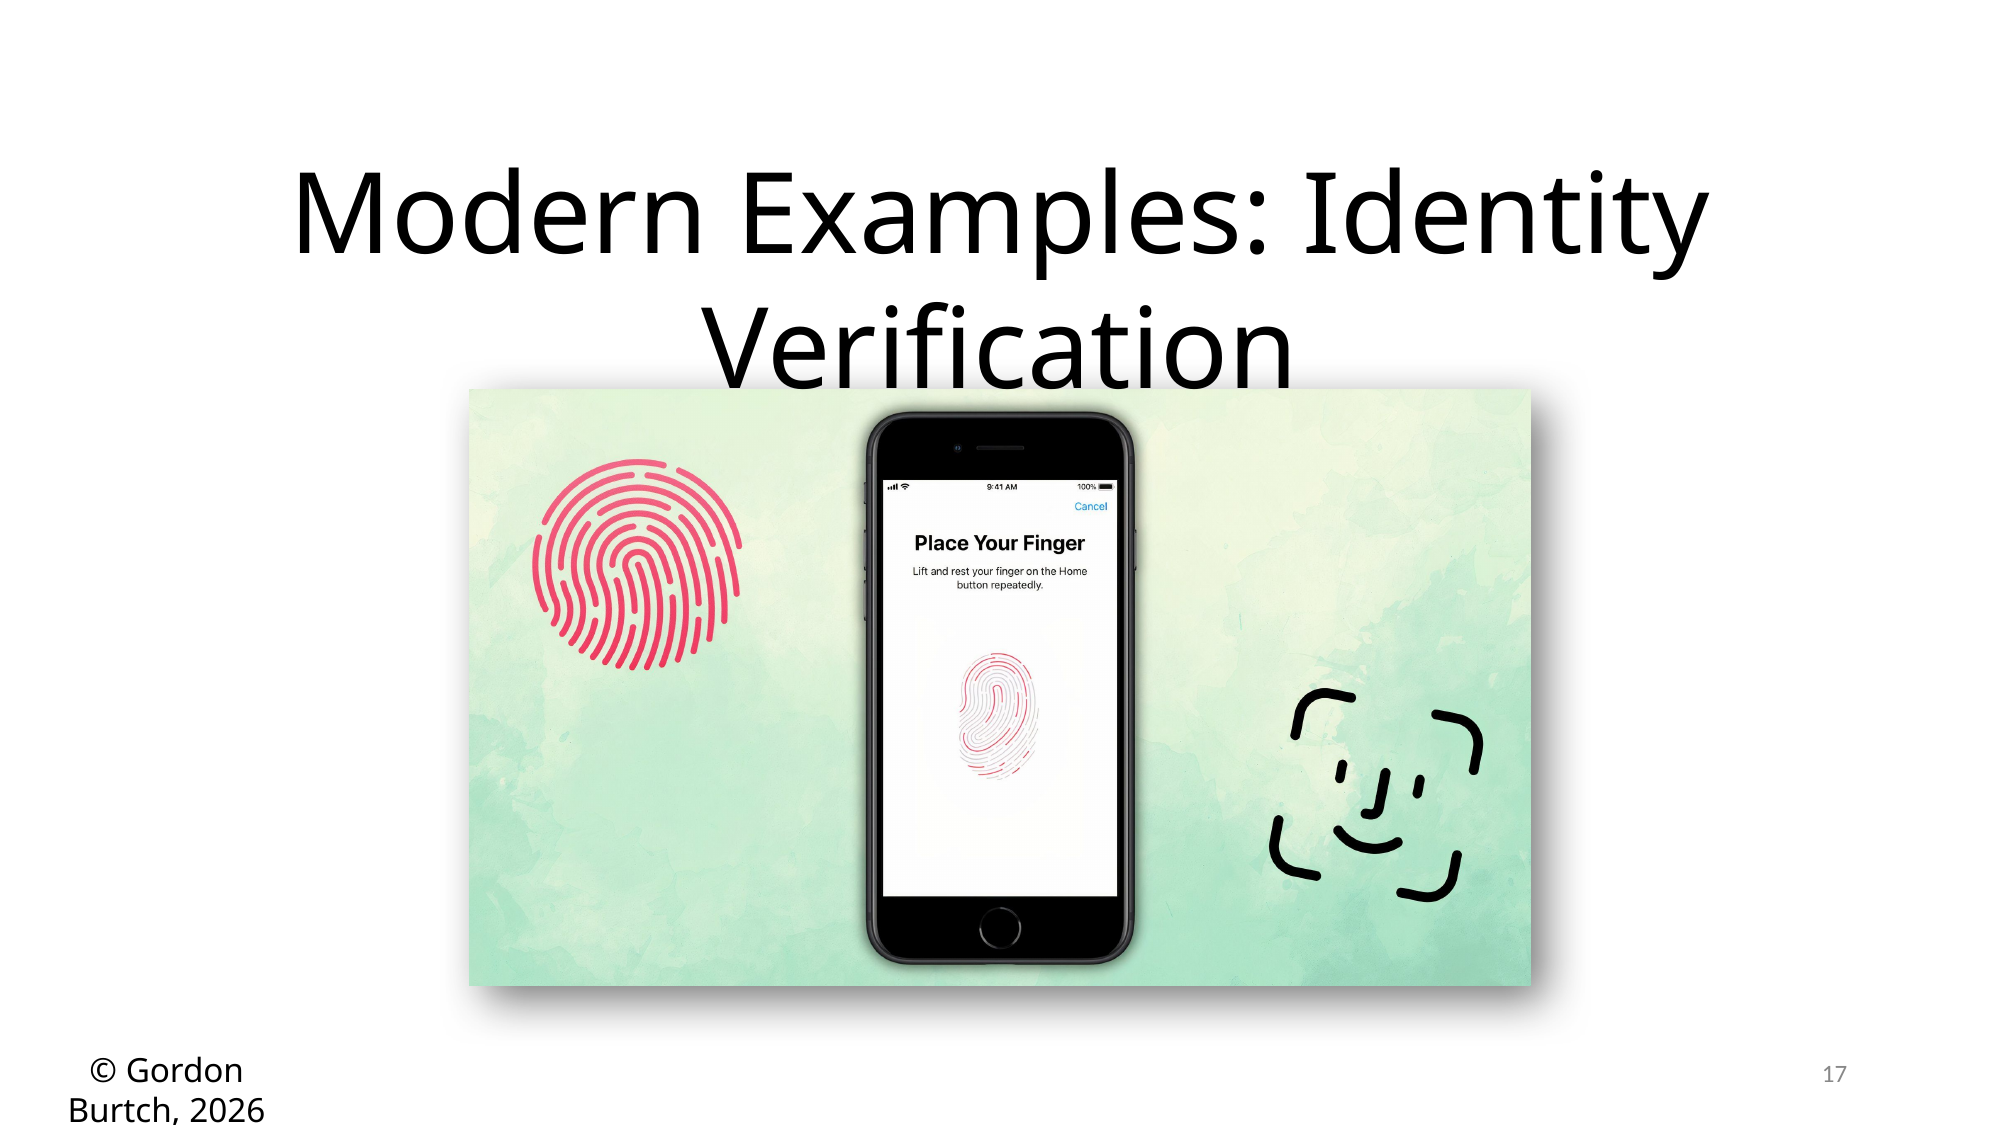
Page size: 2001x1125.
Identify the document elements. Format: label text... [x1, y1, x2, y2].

text_box Modern Examples: Identity Verification [165, 133, 1835, 419]
picture [469, 389, 1531, 987]
slide_number 17 [1412, 1042, 1863, 1103]
